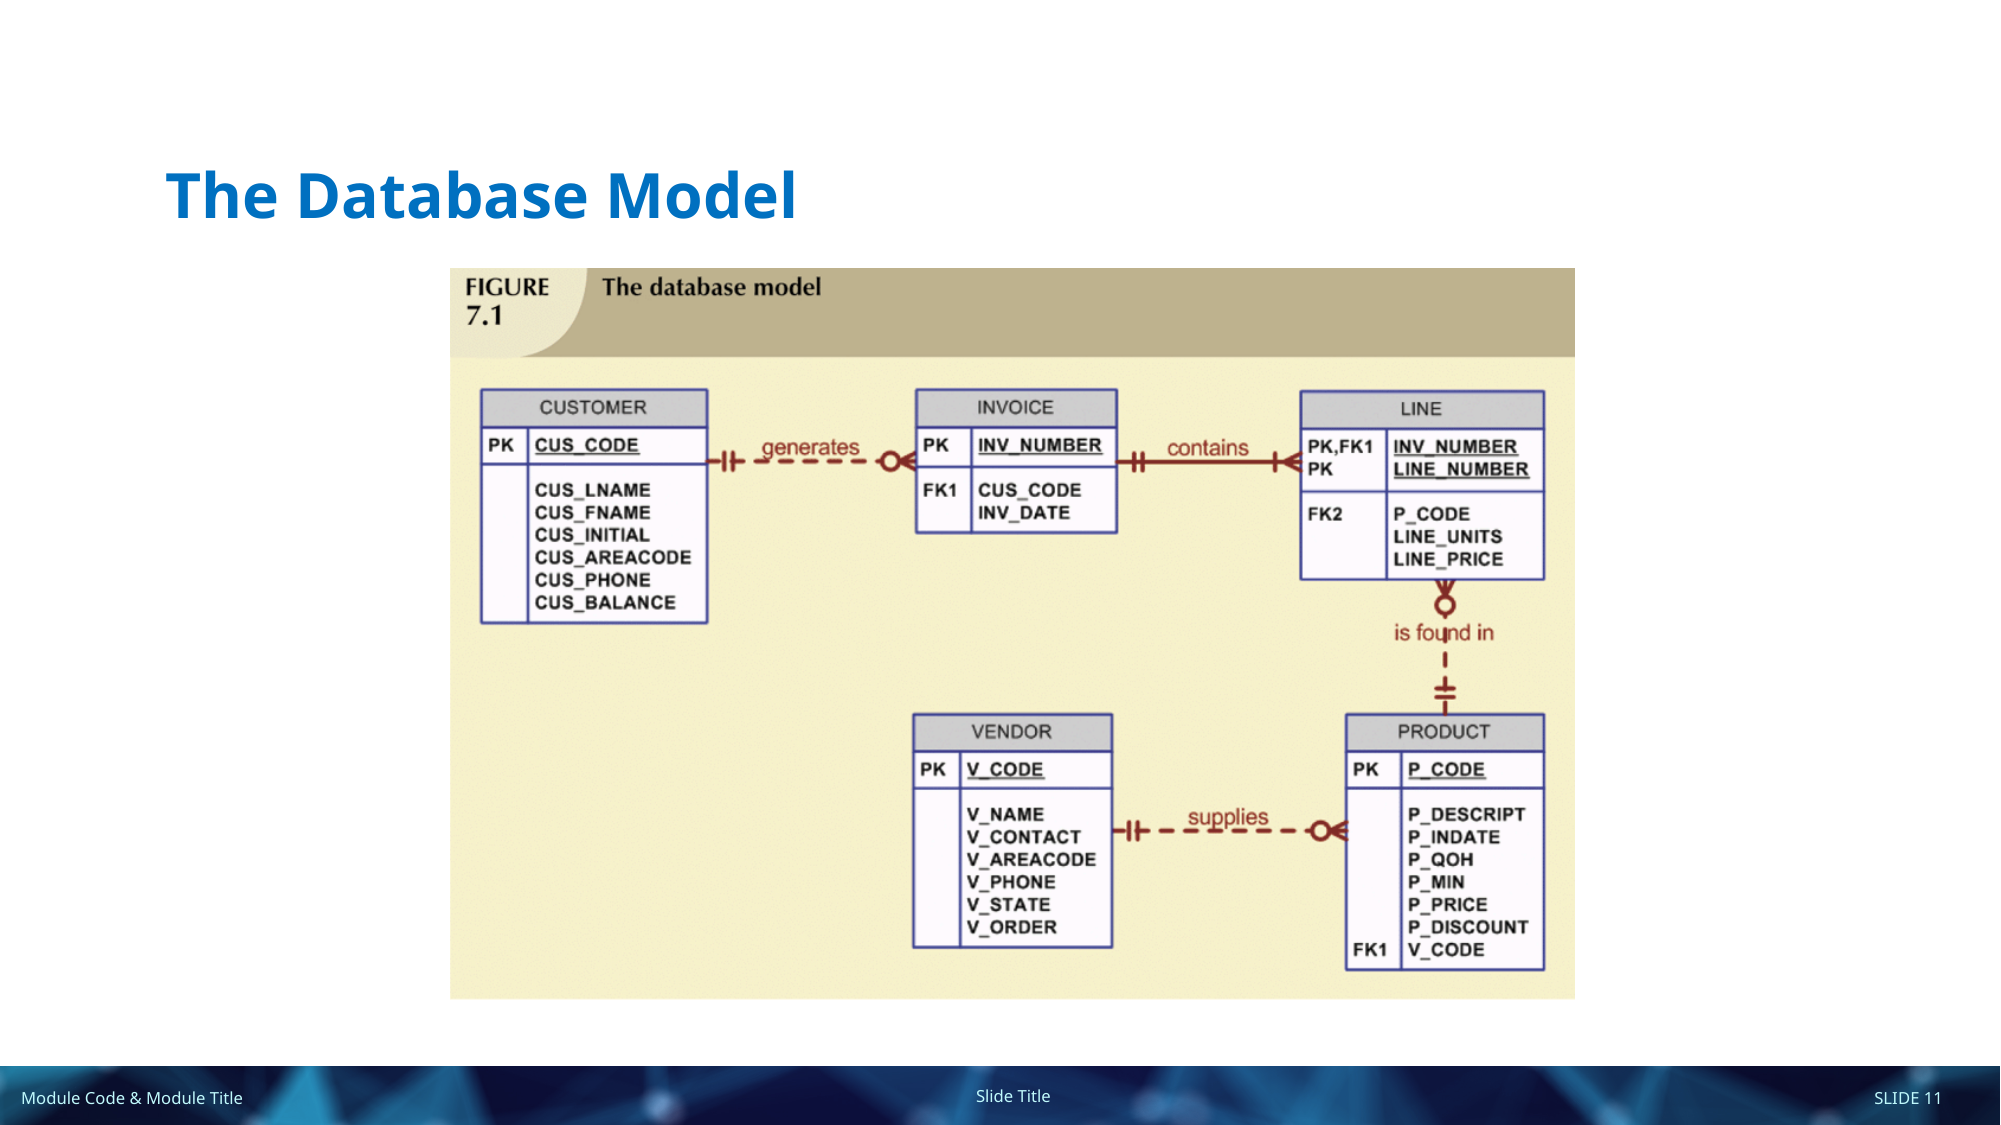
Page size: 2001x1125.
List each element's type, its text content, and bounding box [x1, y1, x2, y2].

picture [0, 1066, 2000, 1125]
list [449, 268, 1576, 1001]
title The Database Model [150, 99, 1850, 288]
